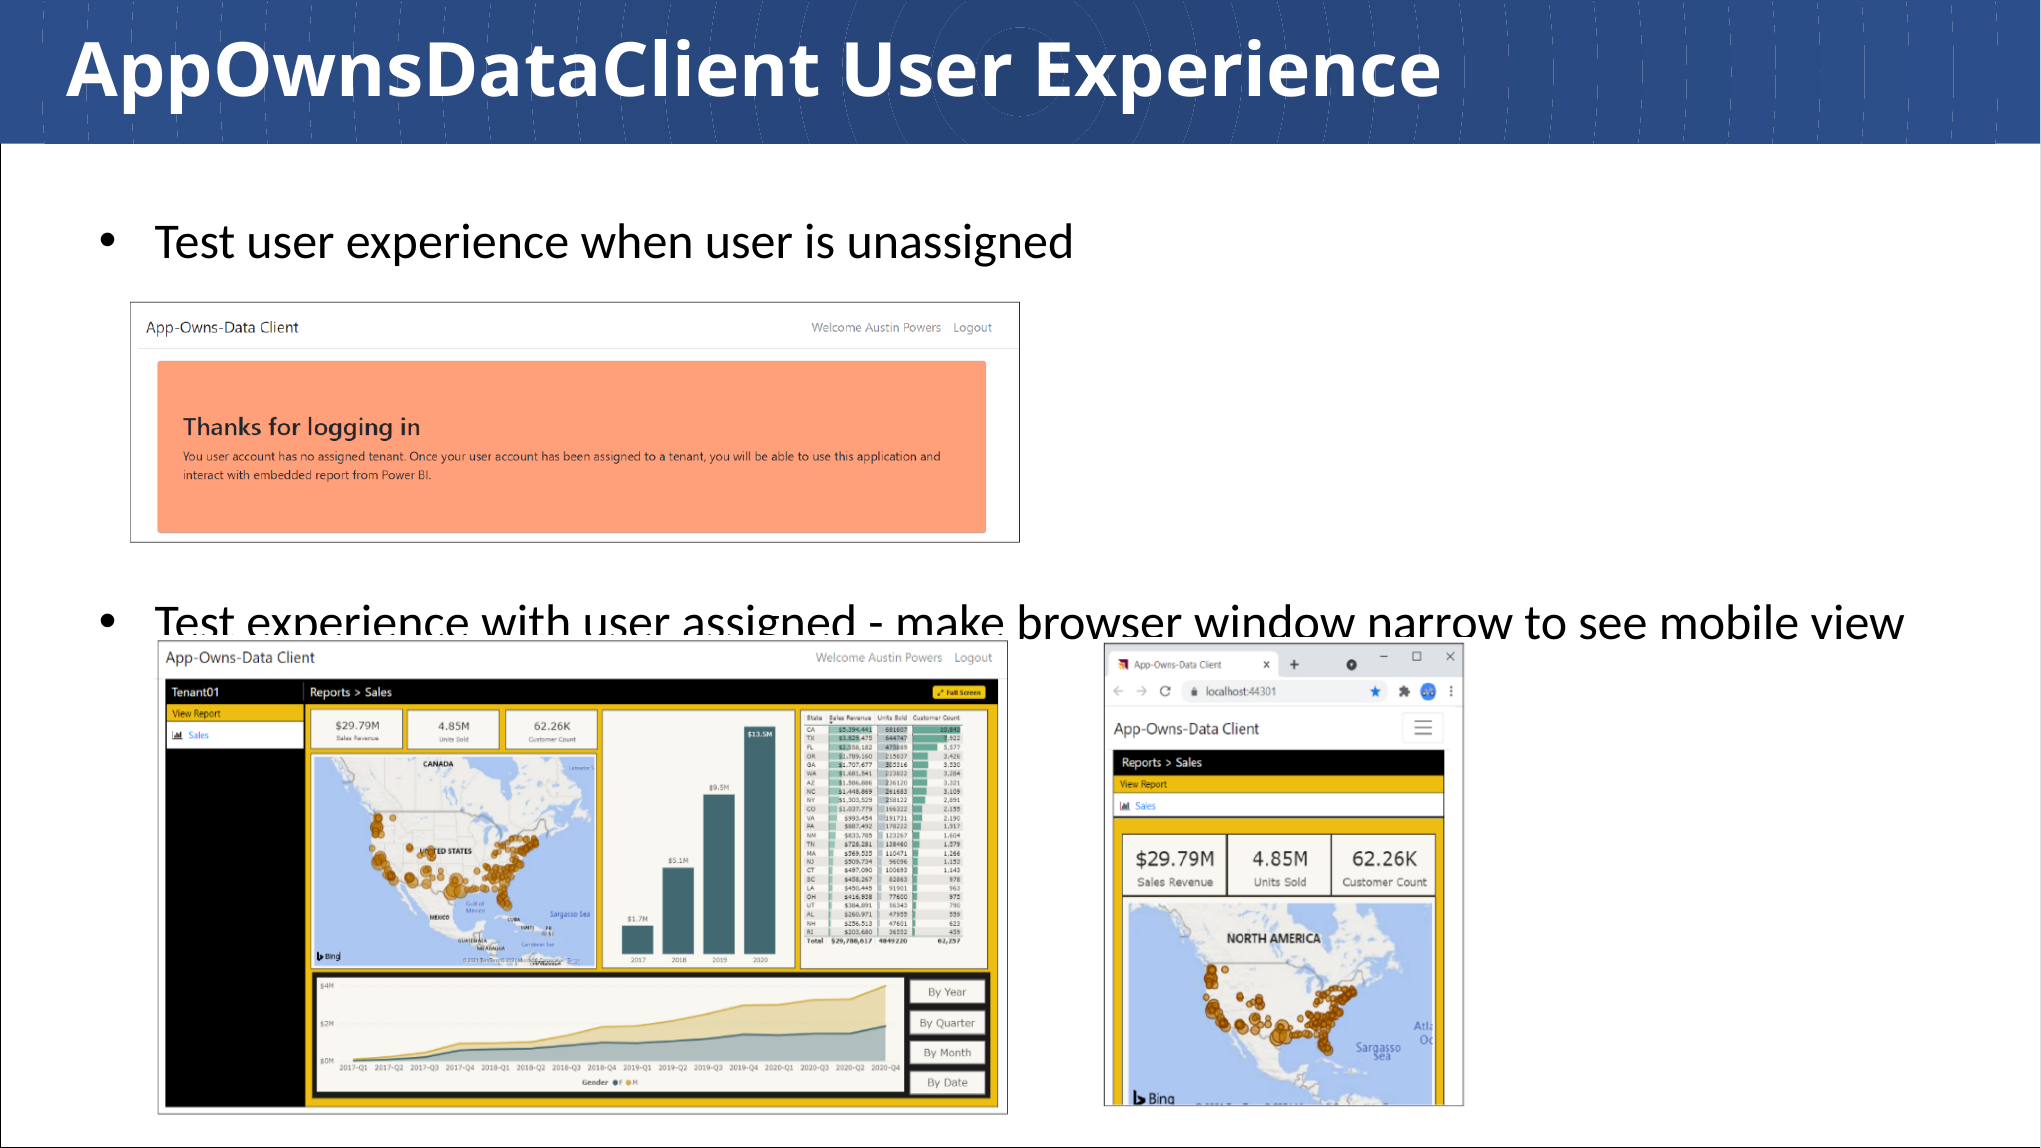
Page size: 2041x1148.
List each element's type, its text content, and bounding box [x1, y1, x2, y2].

list Test user experience when user is unassigned Test experience with user assigned - make browser window narrow to see mobile view [83, 201, 1988, 626]
picture [148, 635, 1015, 1119]
picture [122, 296, 1026, 548]
title AppOwnsDataClient User Experience [51, 31, 1988, 113]
picture [1099, 637, 1471, 1107]
